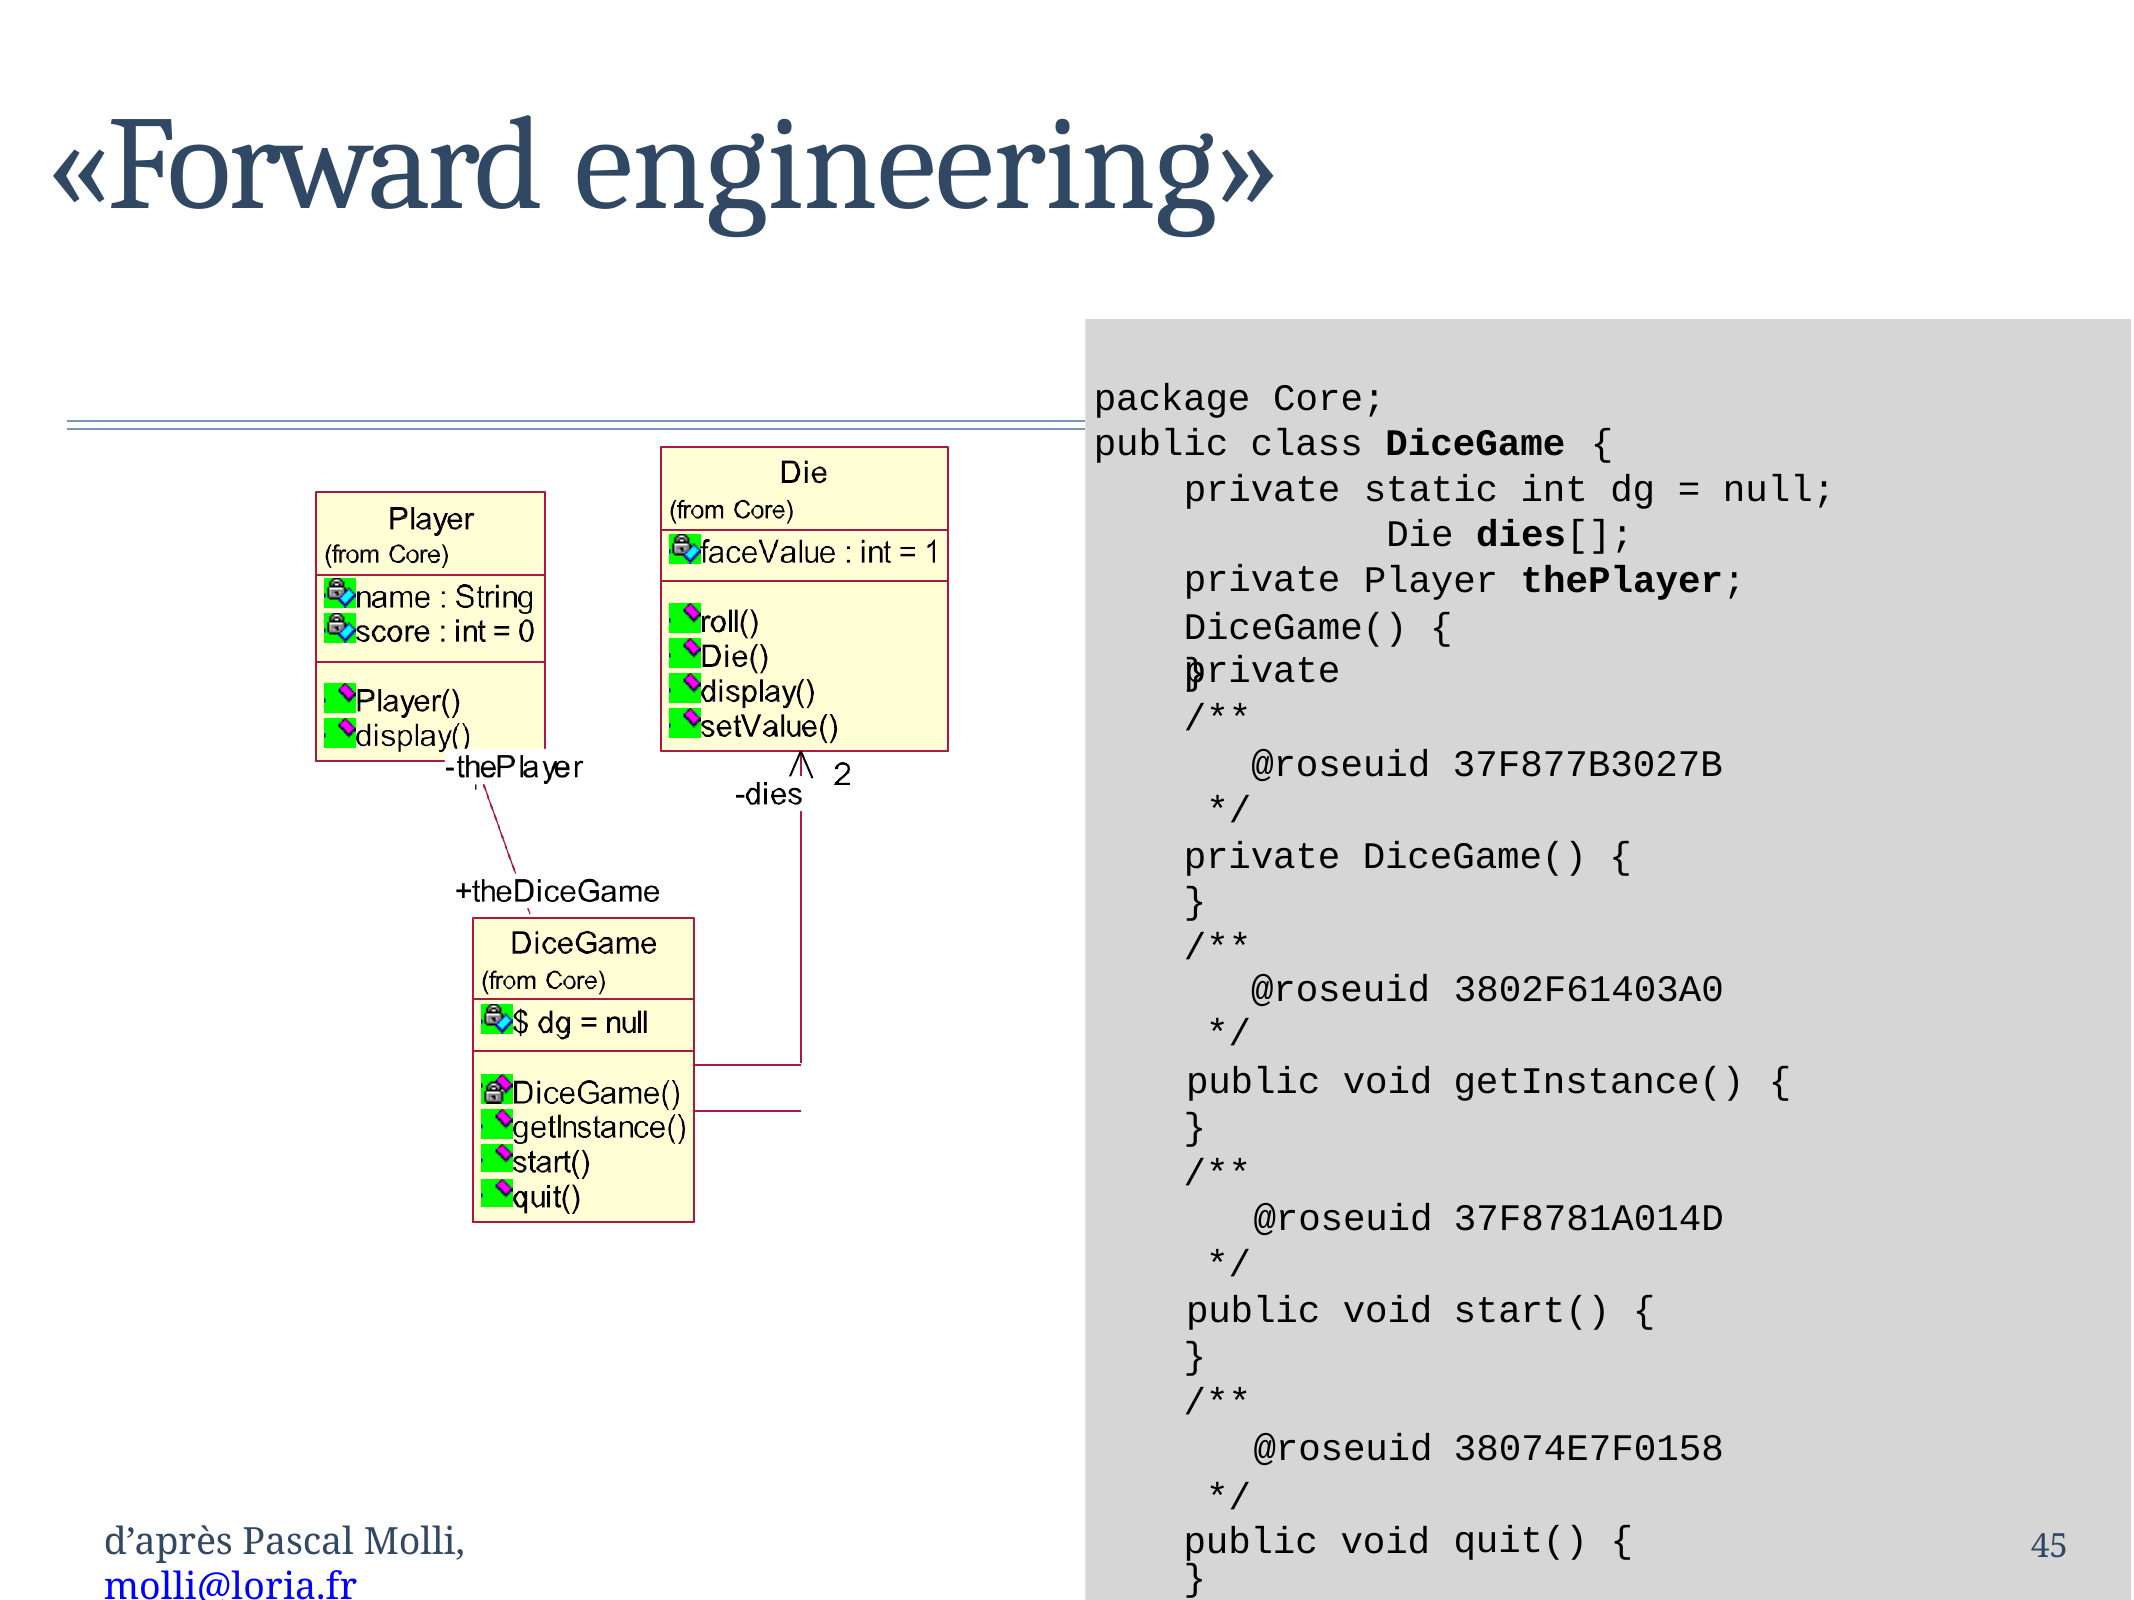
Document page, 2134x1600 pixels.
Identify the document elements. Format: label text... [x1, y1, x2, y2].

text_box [315, 445, 950, 1224]
title «Forward engineering» [43, 73, 1354, 343]
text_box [66, 318, 2132, 1600]
